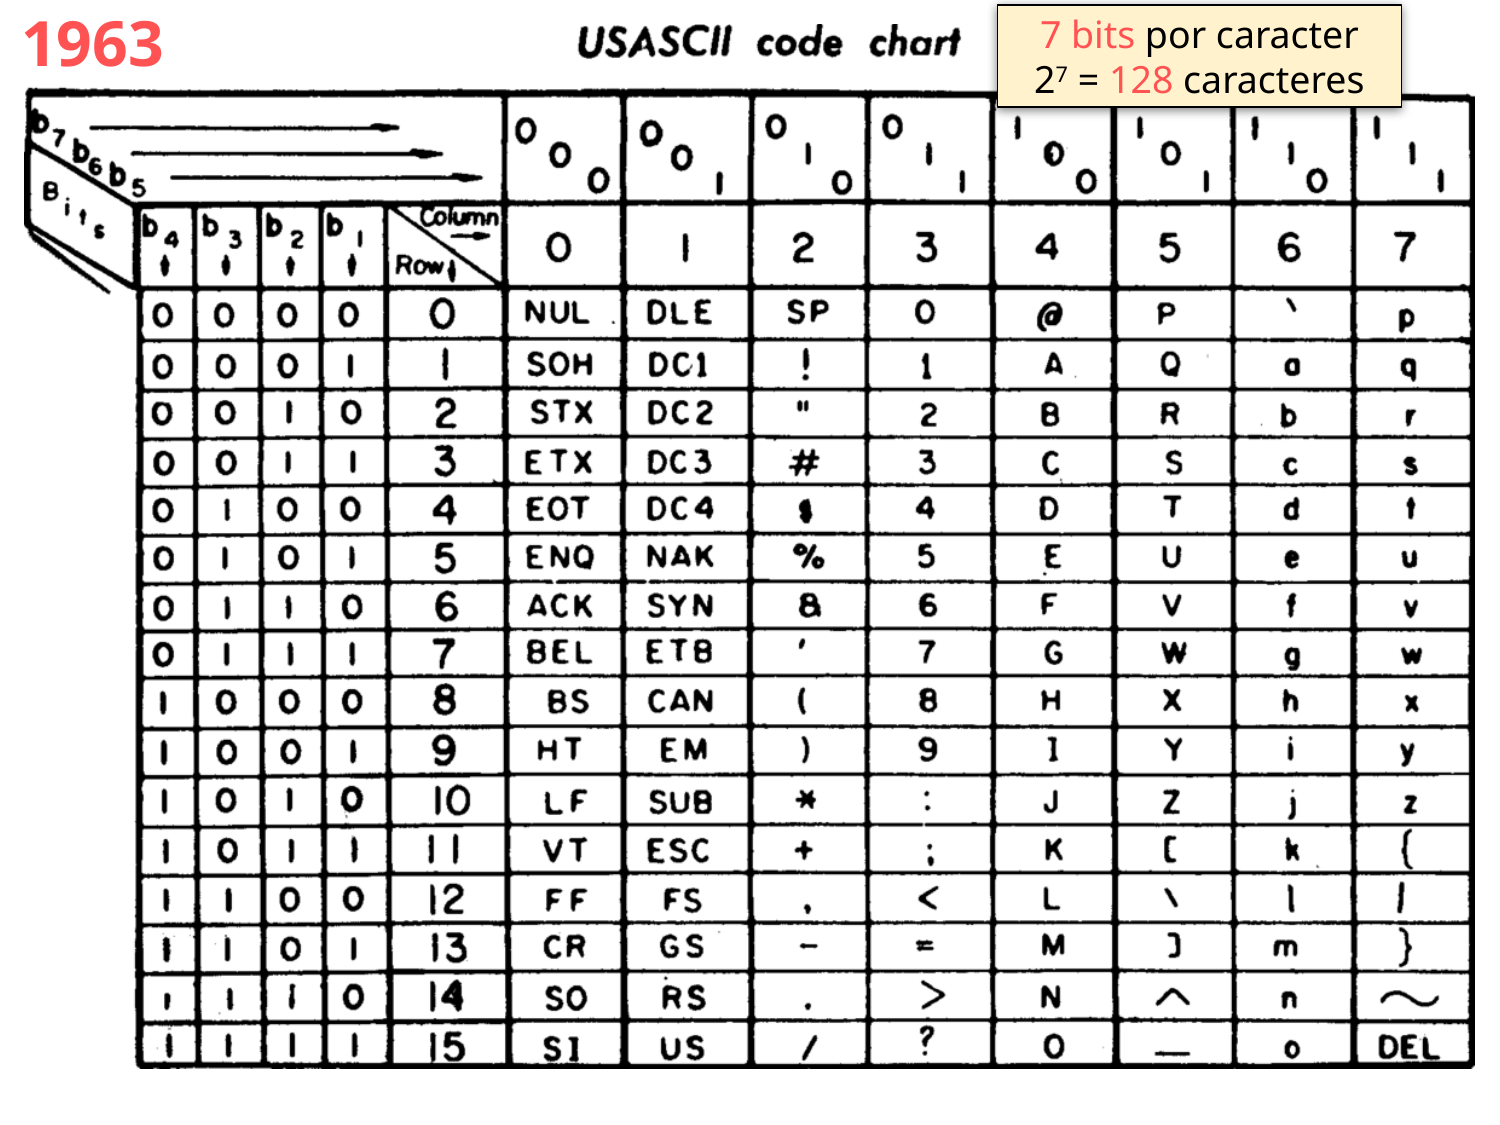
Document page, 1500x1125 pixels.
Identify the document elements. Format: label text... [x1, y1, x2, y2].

text_box 1963 [0, 0, 186, 92]
picture [24, 24, 1476, 1070]
text_box 7 bits por caracter 27 = 128 caracteres [997, 4, 1402, 23]
